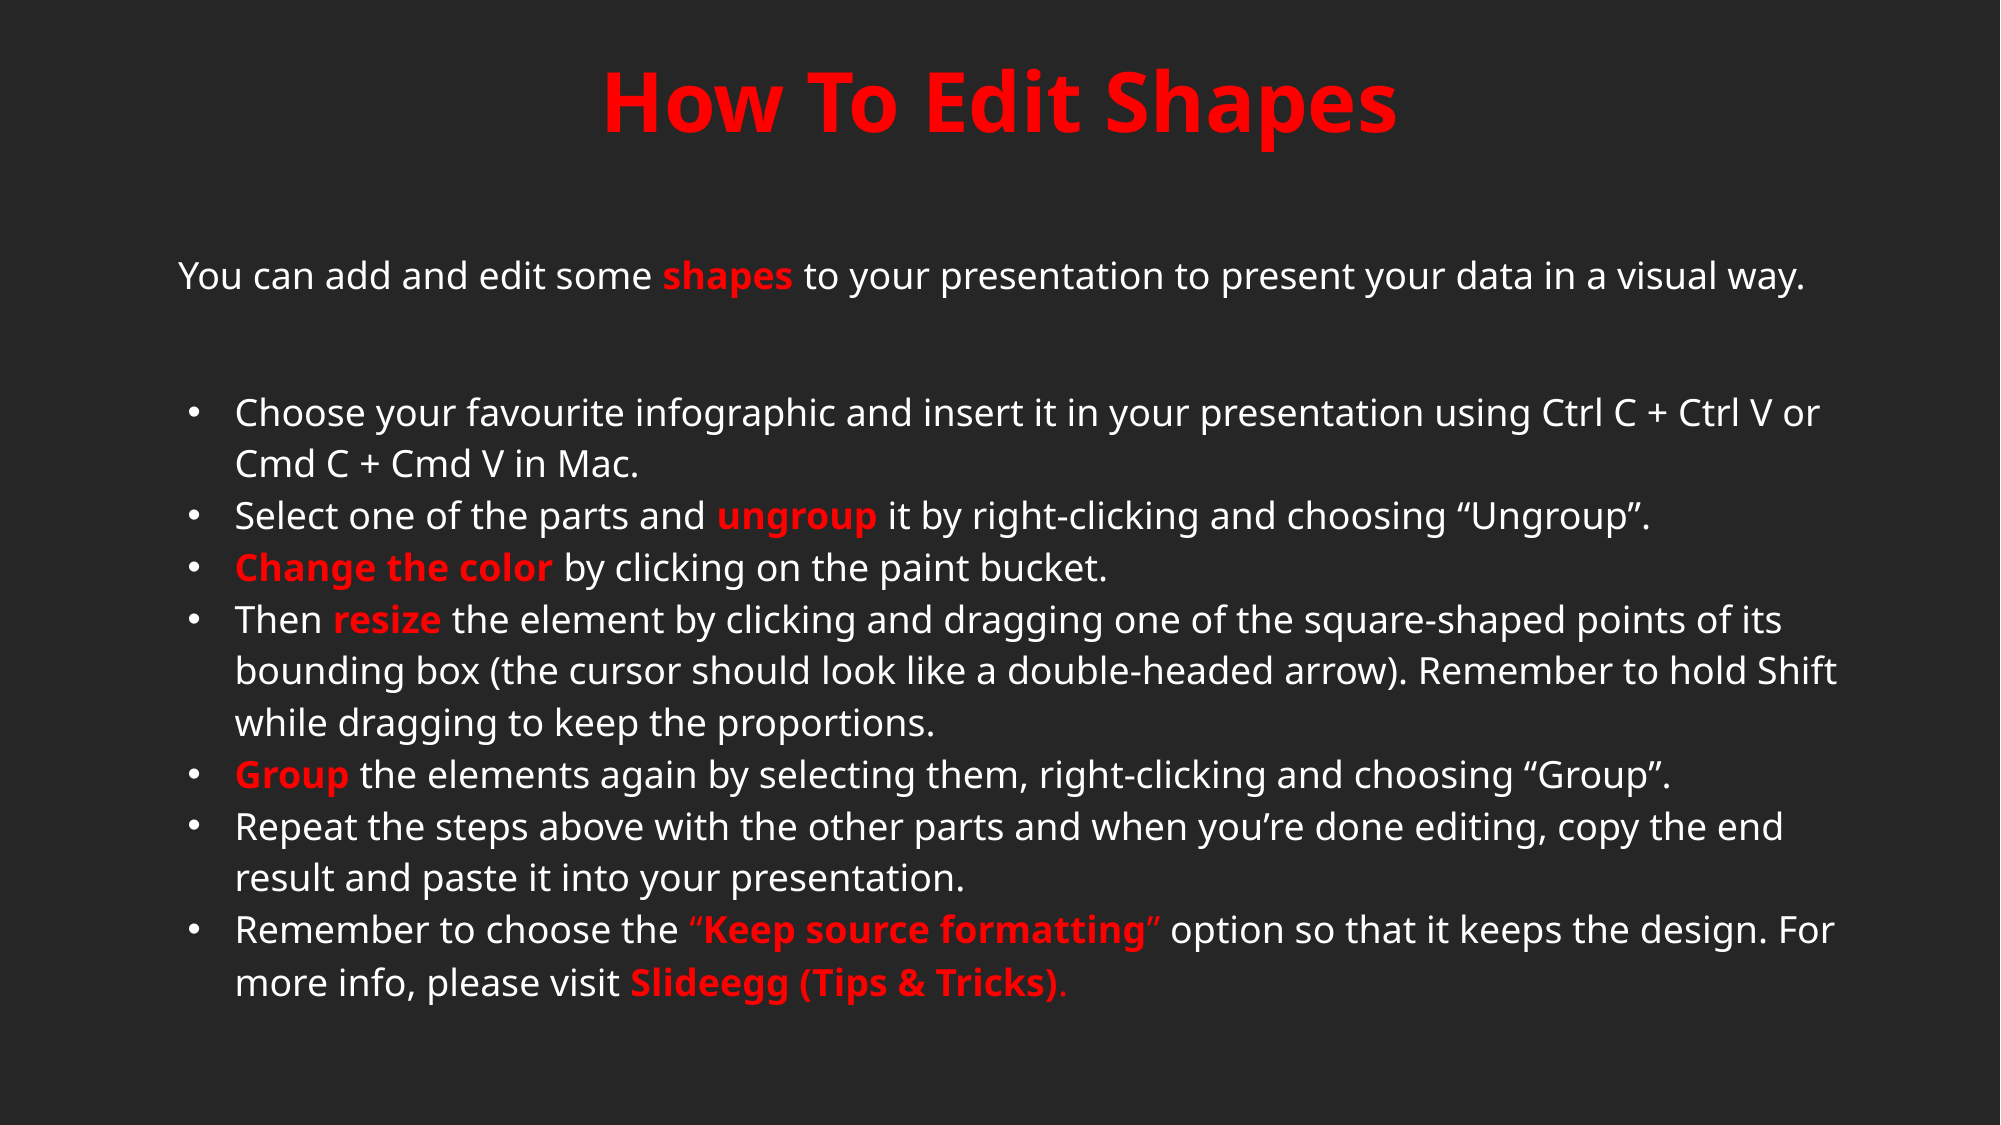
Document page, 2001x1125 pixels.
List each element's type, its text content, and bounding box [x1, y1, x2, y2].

text_box How To Edit Shapes [137, 60, 1863, 151]
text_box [152, 211, 1847, 1017]
